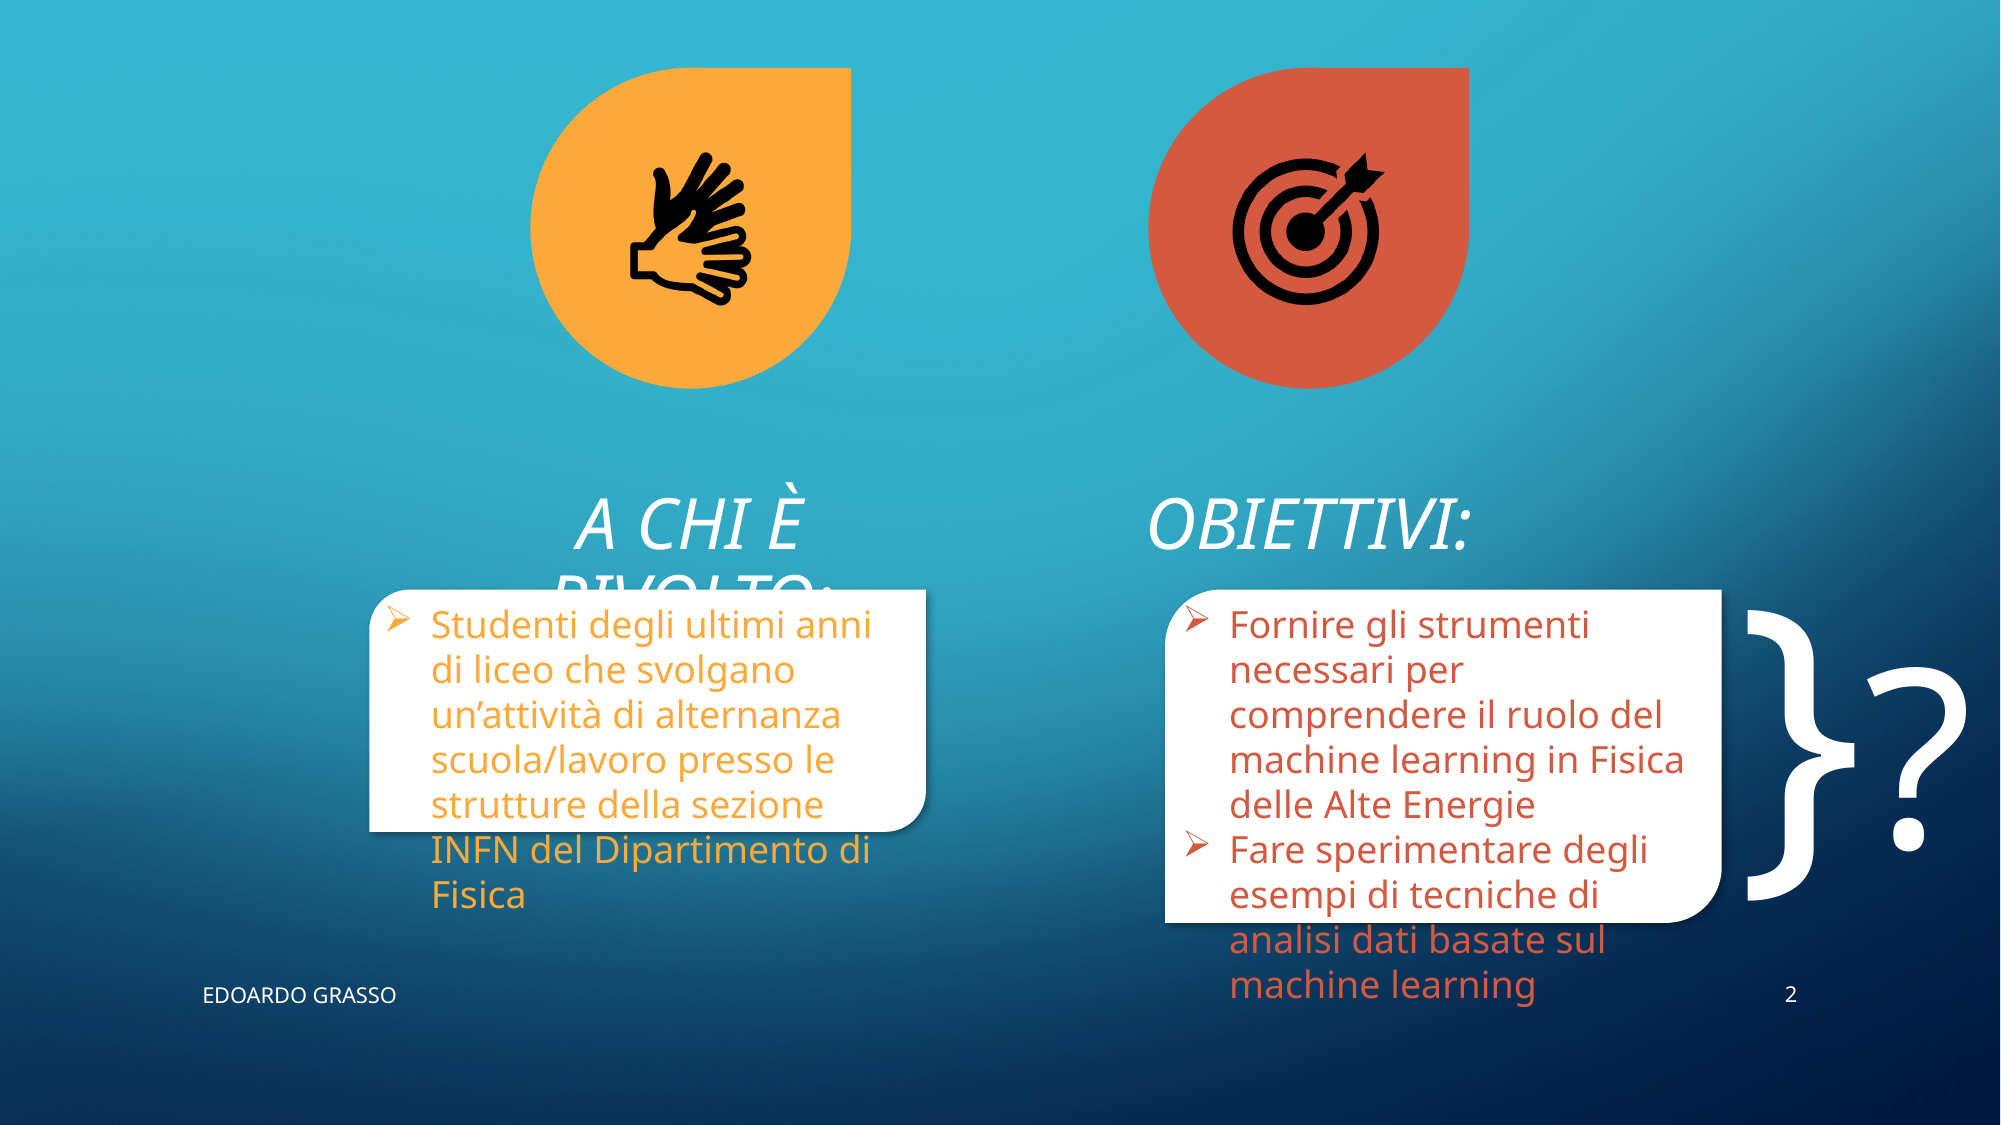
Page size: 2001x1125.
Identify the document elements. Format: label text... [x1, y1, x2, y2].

slide_number 2 [1685, 965, 1813, 1025]
footer Edoardo Grasso [187, 965, 1211, 1025]
text_box [0, 0, 2000, 1125]
text_box [1163, 626, 1167, 925]
text_box Studenti degli ultimi anni di liceo che svolgano un’attività di alternanza scuola/lavoro presso le strutture della sezione INFN del Dipartimento di Fisica [369, 607, 925, 924]
text_box }? [1723, 507, 1995, 923]
text_box Fornire gli strumenti necessari per comprendere il ruolo del machine learning in Fisica delle Alte Energie Fare sperimentare degli esempi di tecniche di analisi dati basate sul machine learning [1167, 607, 1725, 1014]
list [186, 67, 1813, 607]
